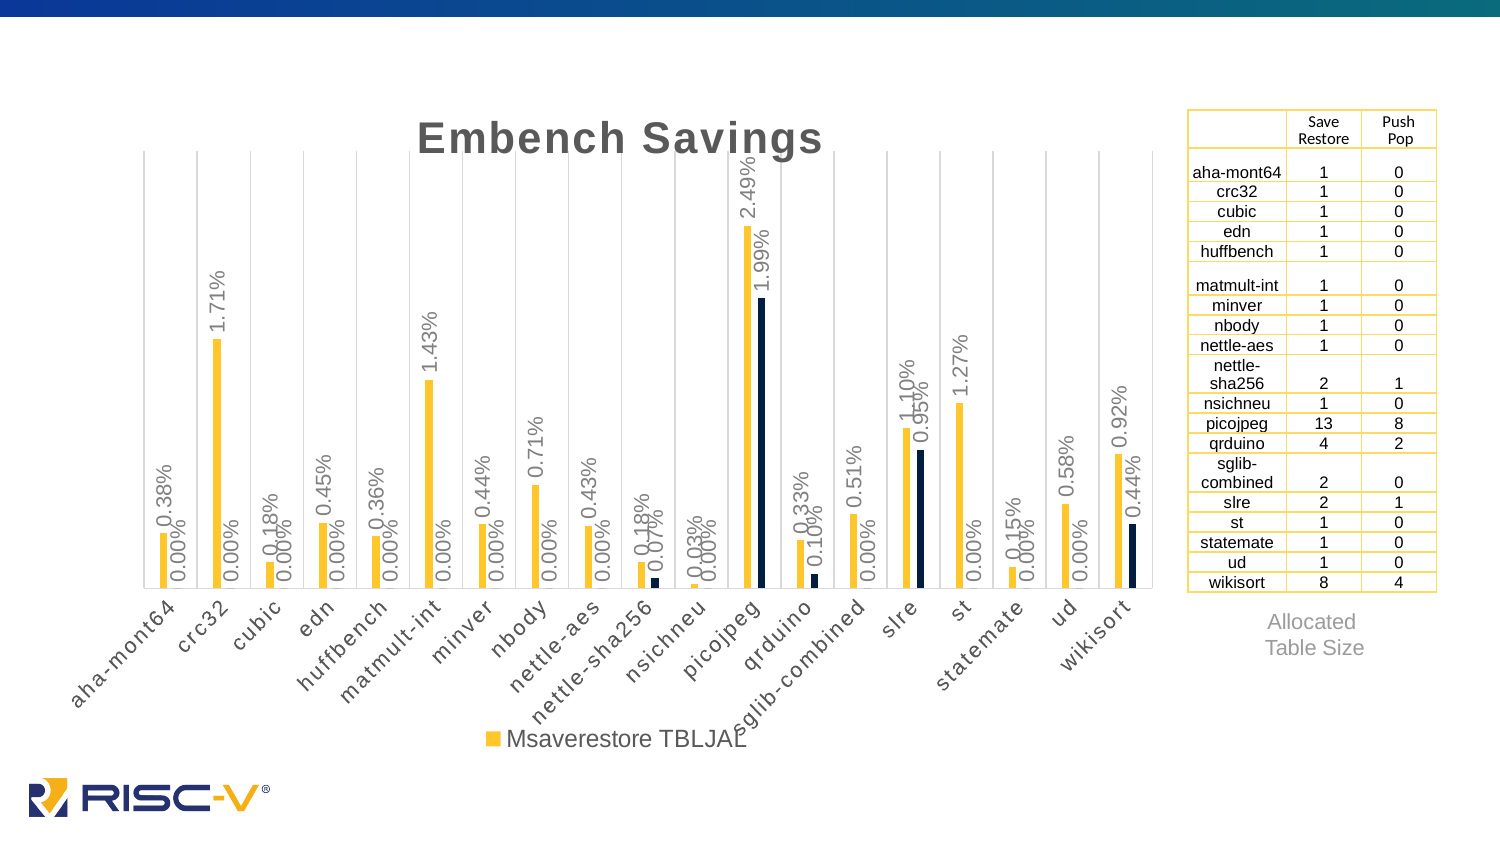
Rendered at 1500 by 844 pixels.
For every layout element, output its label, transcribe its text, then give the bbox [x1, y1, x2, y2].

table_cell 4 [1287, 434, 1361, 452]
table_cell 1 [1287, 533, 1361, 551]
table_cell 0 [1362, 296, 1436, 314]
table_cell ud [1189, 553, 1286, 571]
table_header Save Restore [1287, 111, 1361, 147]
table_header Push Pop [1362, 111, 1436, 147]
table_header [1189, 111, 1286, 147]
table_cell aha-mont64 [1189, 149, 1286, 181]
table_cell 2 [1287, 454, 1361, 491]
table_cell nbody [1189, 316, 1286, 334]
table_cell minver [1189, 296, 1286, 314]
table_cell 1 [1287, 553, 1361, 571]
table_cell 0 [1362, 202, 1436, 221]
table_cell cubic [1189, 202, 1286, 221]
table_cell 0 [1362, 316, 1436, 334]
table_cell 0 [1362, 553, 1436, 571]
table_cell 0 [1362, 513, 1436, 531]
table_cell 1 [1287, 149, 1361, 181]
table_cell 1 [1287, 182, 1361, 201]
table_cell 0 [1362, 454, 1436, 491]
table_cell 1 [1287, 242, 1361, 261]
table_cell 1 [1362, 355, 1436, 392]
table_cell 0 [1362, 335, 1436, 354]
table_cell 1 [1287, 316, 1361, 334]
table_cell 8 [1287, 573, 1361, 591]
table_cell nettle-sha256 [1189, 355, 1286, 392]
table_cell st [1189, 513, 1286, 531]
table_cell 1 [1287, 222, 1361, 241]
table_cell nettle-aes [1189, 335, 1286, 354]
table_cell 0 [1362, 149, 1436, 181]
table_cell edn [1189, 222, 1286, 241]
table_cell 0 [1362, 533, 1436, 551]
table_cell 4 [1362, 573, 1436, 591]
table_cell huffbench [1189, 242, 1286, 261]
table_cell 1 [1287, 335, 1361, 354]
table_cell nsichneu [1189, 394, 1286, 412]
table_cell 2 [1287, 493, 1361, 511]
table_cell 1 [1287, 296, 1361, 314]
table_cell picojpeg [1189, 414, 1286, 432]
table_cell crc32 [1189, 182, 1286, 201]
table_cell 2 [1362, 434, 1436, 452]
table_cell slre [1189, 493, 1286, 511]
table_cell 0 [1362, 182, 1436, 201]
table_cell 2 [1287, 355, 1361, 392]
table_cell 0 [1362, 222, 1436, 241]
table_cell 1 [1362, 493, 1436, 511]
table_cell statemate [1189, 533, 1286, 551]
text_box Allocated Table Size [1171, 600, 1459, 668]
table_cell sglib-combined [1189, 454, 1286, 491]
table_cell 8 [1362, 414, 1436, 432]
table_cell 1 [1287, 394, 1361, 412]
table_cell 0 [1362, 262, 1436, 294]
table_cell 0 [1362, 242, 1436, 261]
table_cell 1 [1287, 262, 1361, 294]
chart [63, 79, 1154, 765]
table_cell wikisort [1189, 573, 1286, 591]
table_cell 0 [1362, 394, 1436, 412]
table_cell 1 [1287, 202, 1361, 221]
table_cell 1 [1287, 513, 1361, 531]
picture [29, 778, 270, 817]
table_cell 13 [1287, 414, 1361, 432]
table_cell qrduino [1189, 434, 1286, 452]
table_cell matmult-int [1189, 262, 1286, 294]
